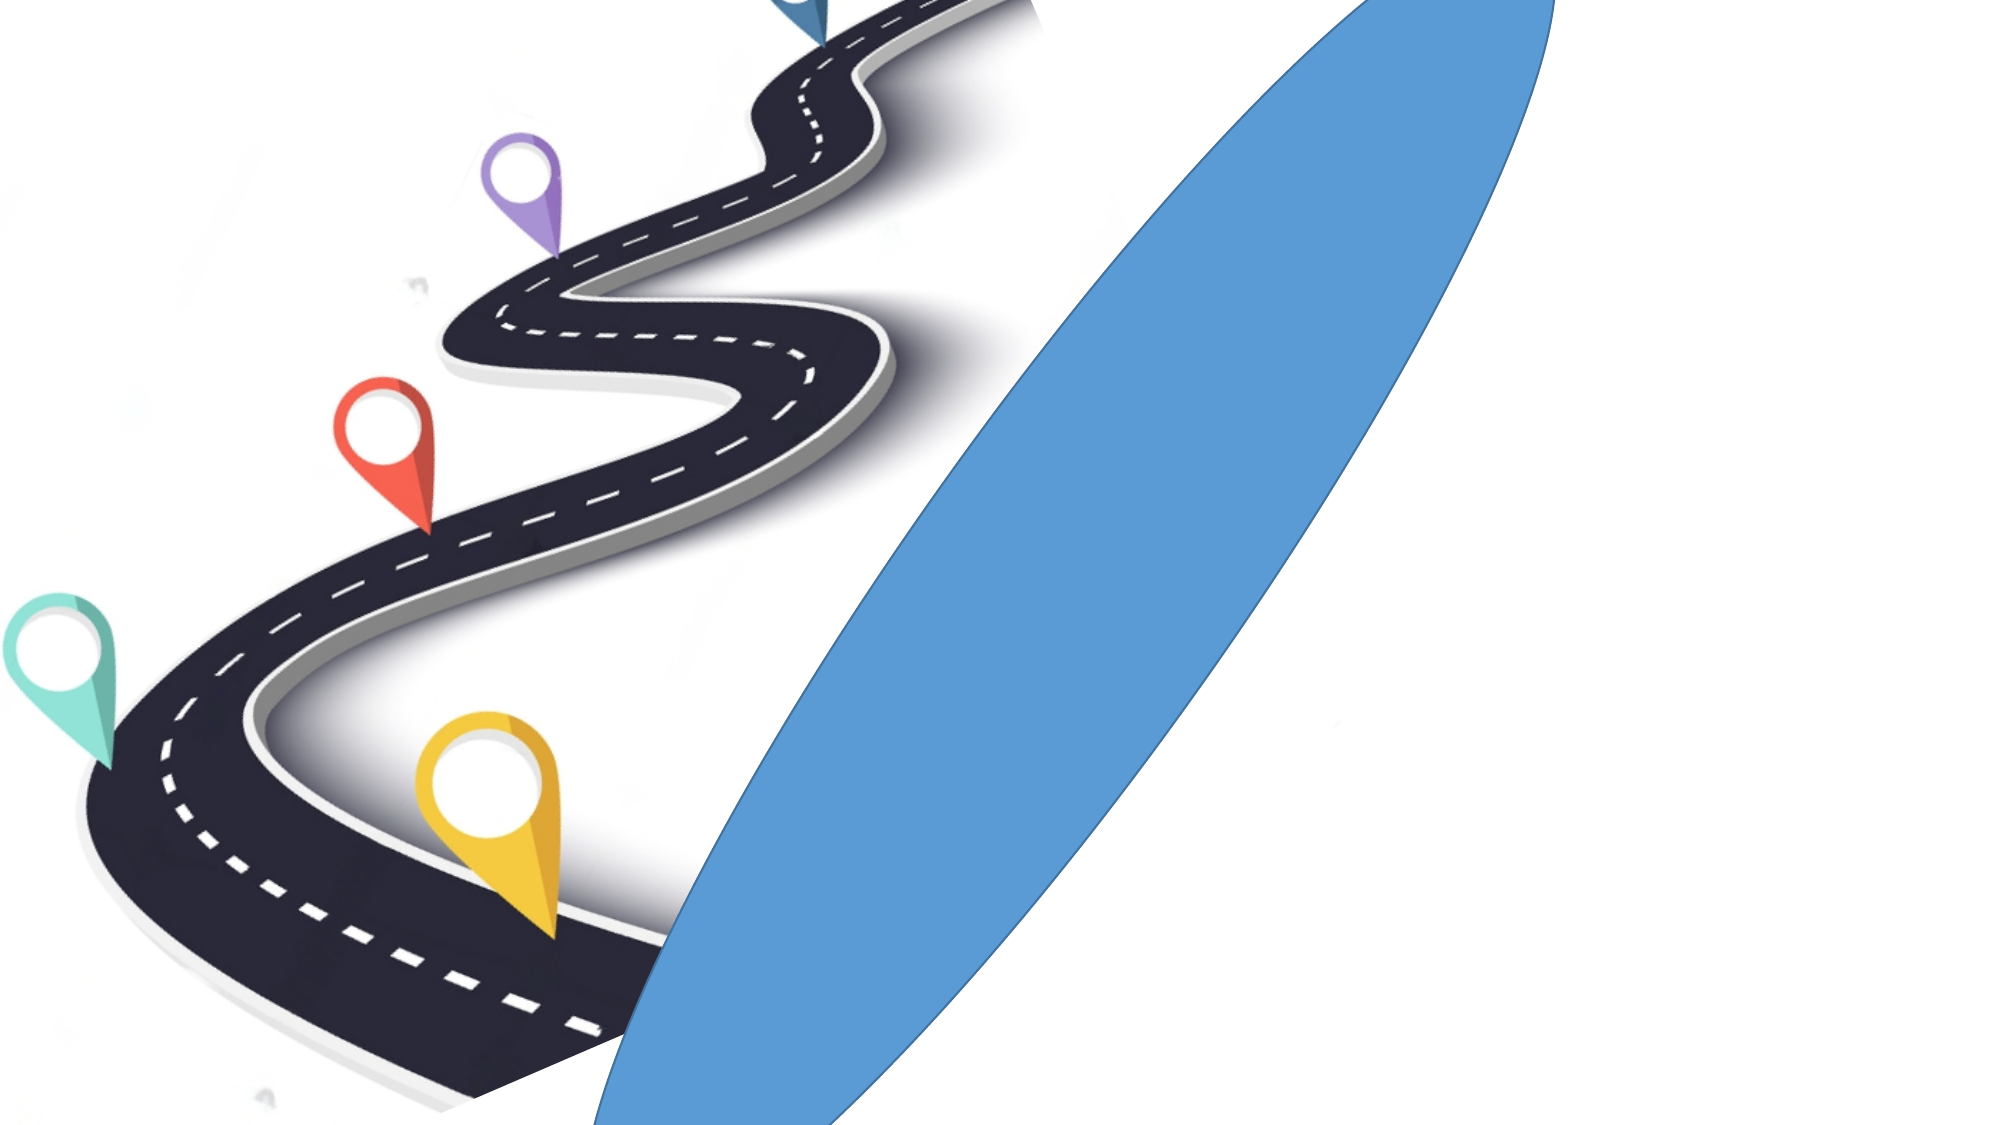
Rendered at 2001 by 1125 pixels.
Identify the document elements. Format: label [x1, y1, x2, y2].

picture [0, 0, 1342, 1125]
text_box [1198, 0, 1556, 692]
text_box [593, 1039, 917, 1125]
